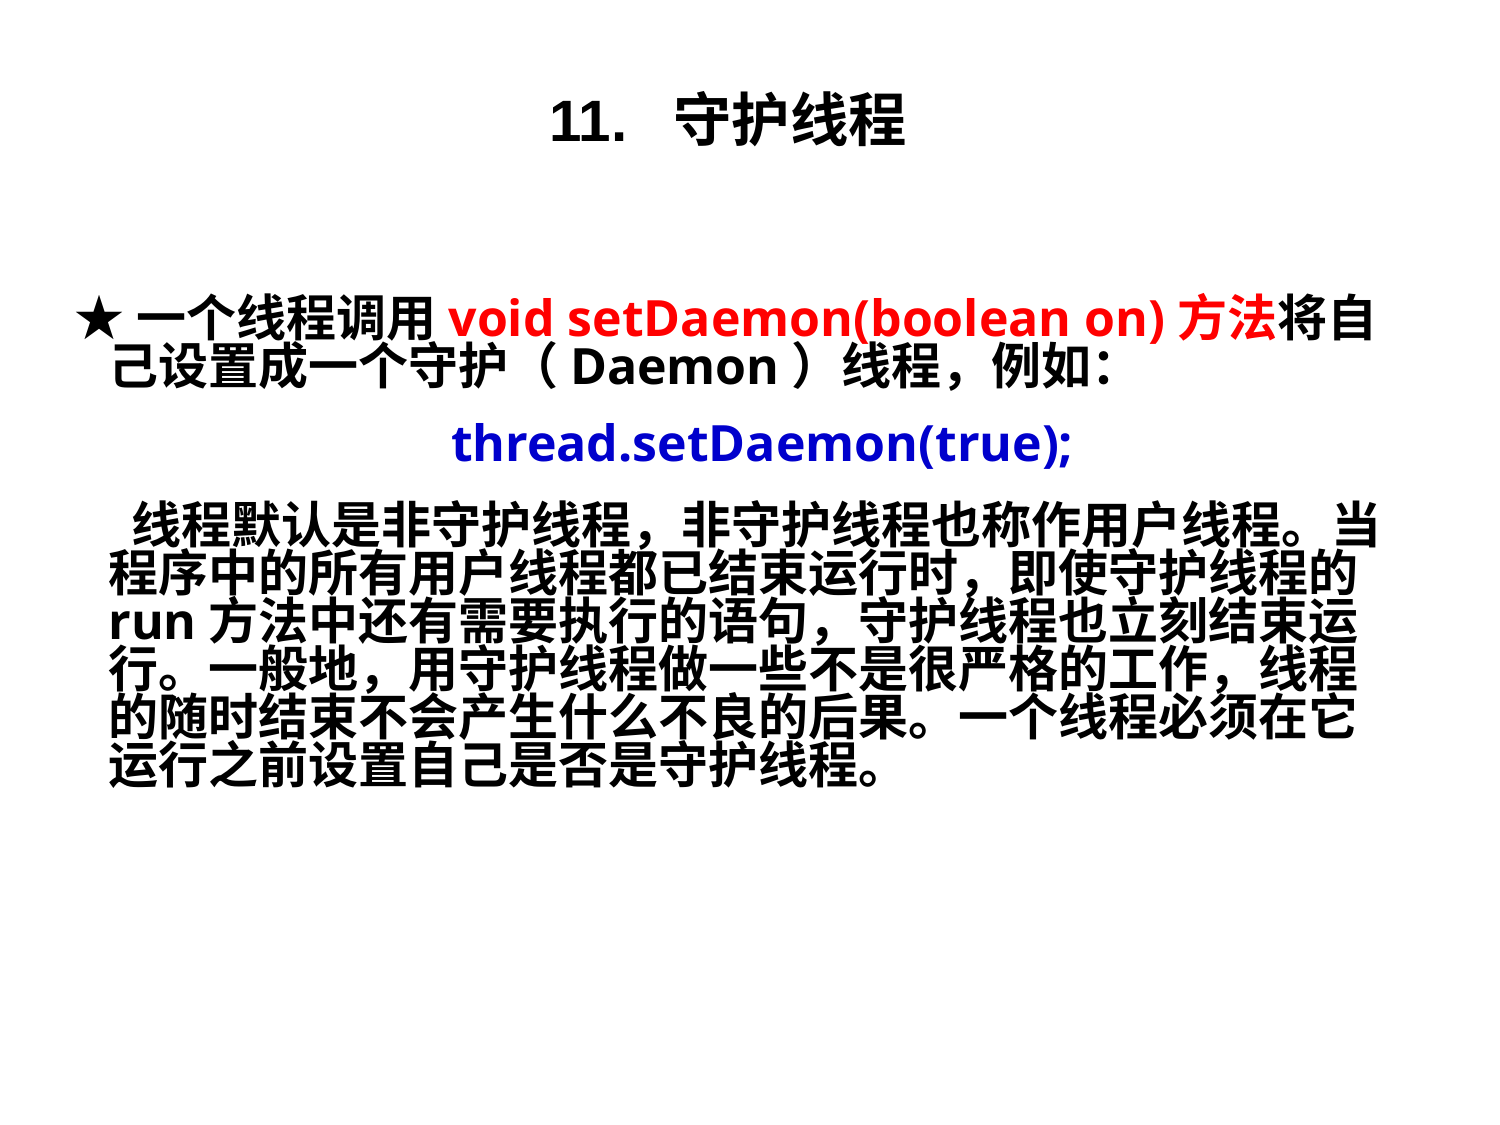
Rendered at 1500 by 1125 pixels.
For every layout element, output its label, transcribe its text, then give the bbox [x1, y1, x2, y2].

title 11. 守护线程 [53, 54, 1404, 183]
list ★一个线程调用void setDaemon(boolean on)方法将自己设置成一个守护（Daemon）线程，例如： thread.setDaemon(true); 线程默认是非守护线程，非守护线程也称作用户线程。当程序中的所有用户线程都已结束运行时，即使守护线程的run方法中还有需要执行的语句，守护线程也立刻结束运行。一般地，用守护线程做一些不是很严格的工作，线程的随时结束不会产生什么不良的后果。一个线程必须在它运行之前设置自己是否是守护线程。 [37, 290, 1423, 1054]
